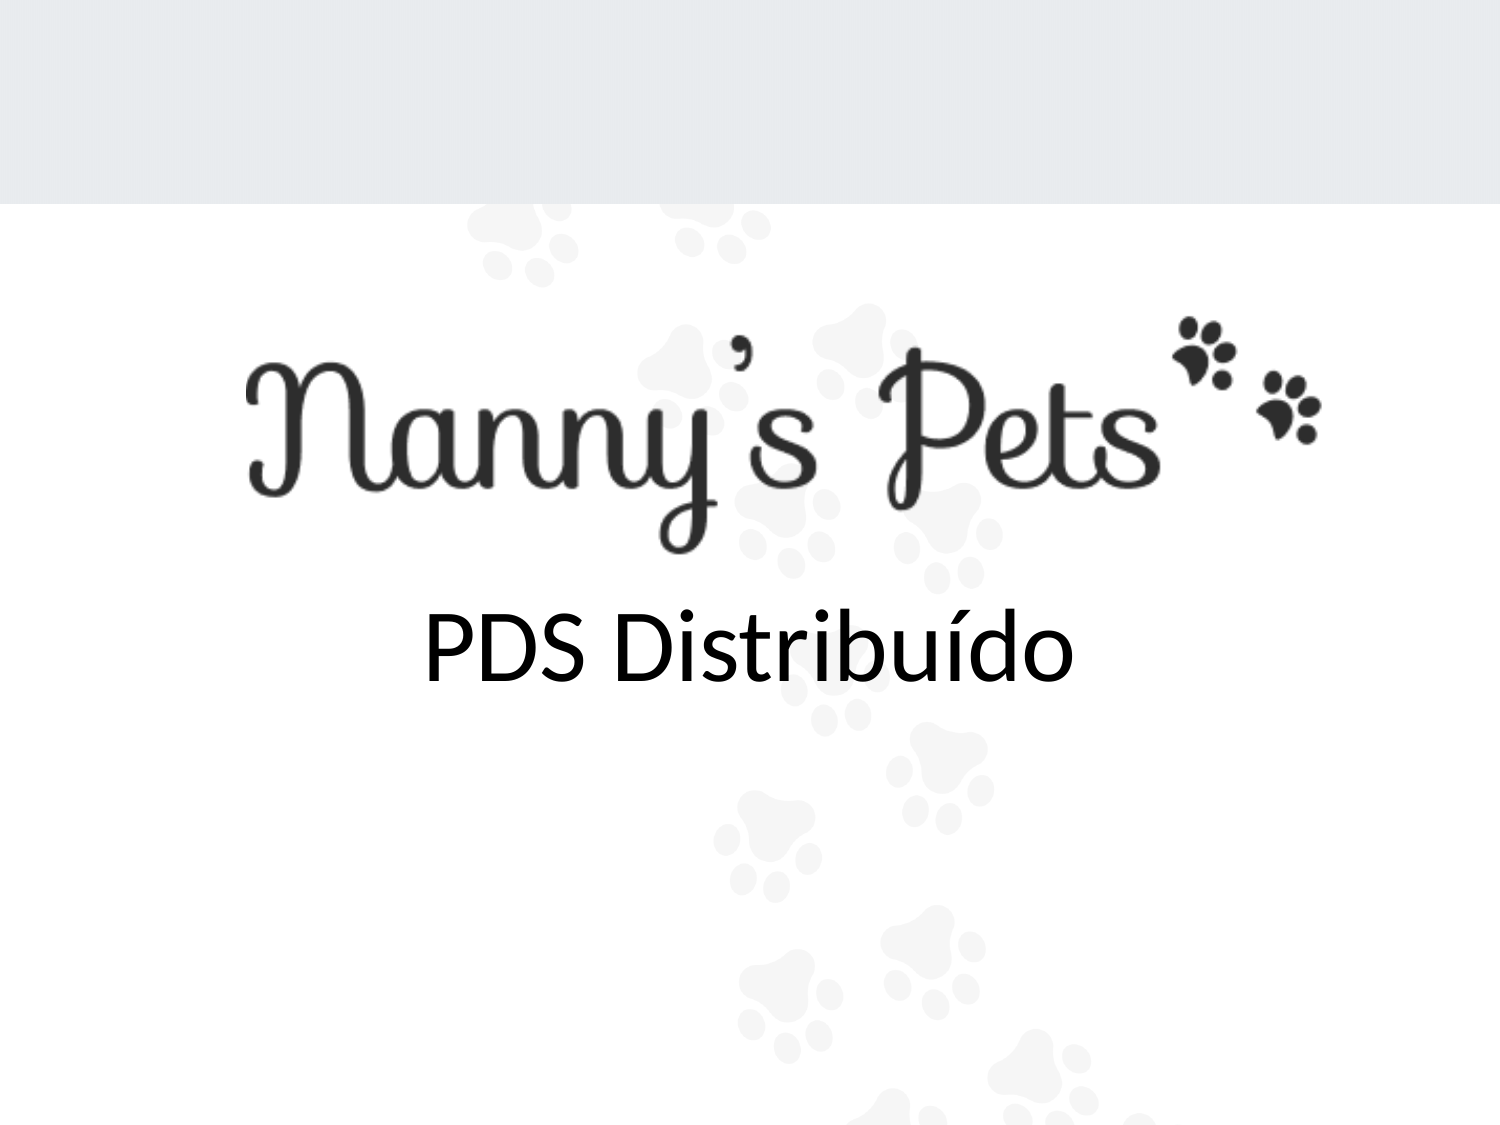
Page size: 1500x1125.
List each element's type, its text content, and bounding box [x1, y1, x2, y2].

subtitle PDS Distribuído [187, 583, 1313, 788]
picture [0, 0, 1500, 204]
picture [246, 256, 1345, 563]
